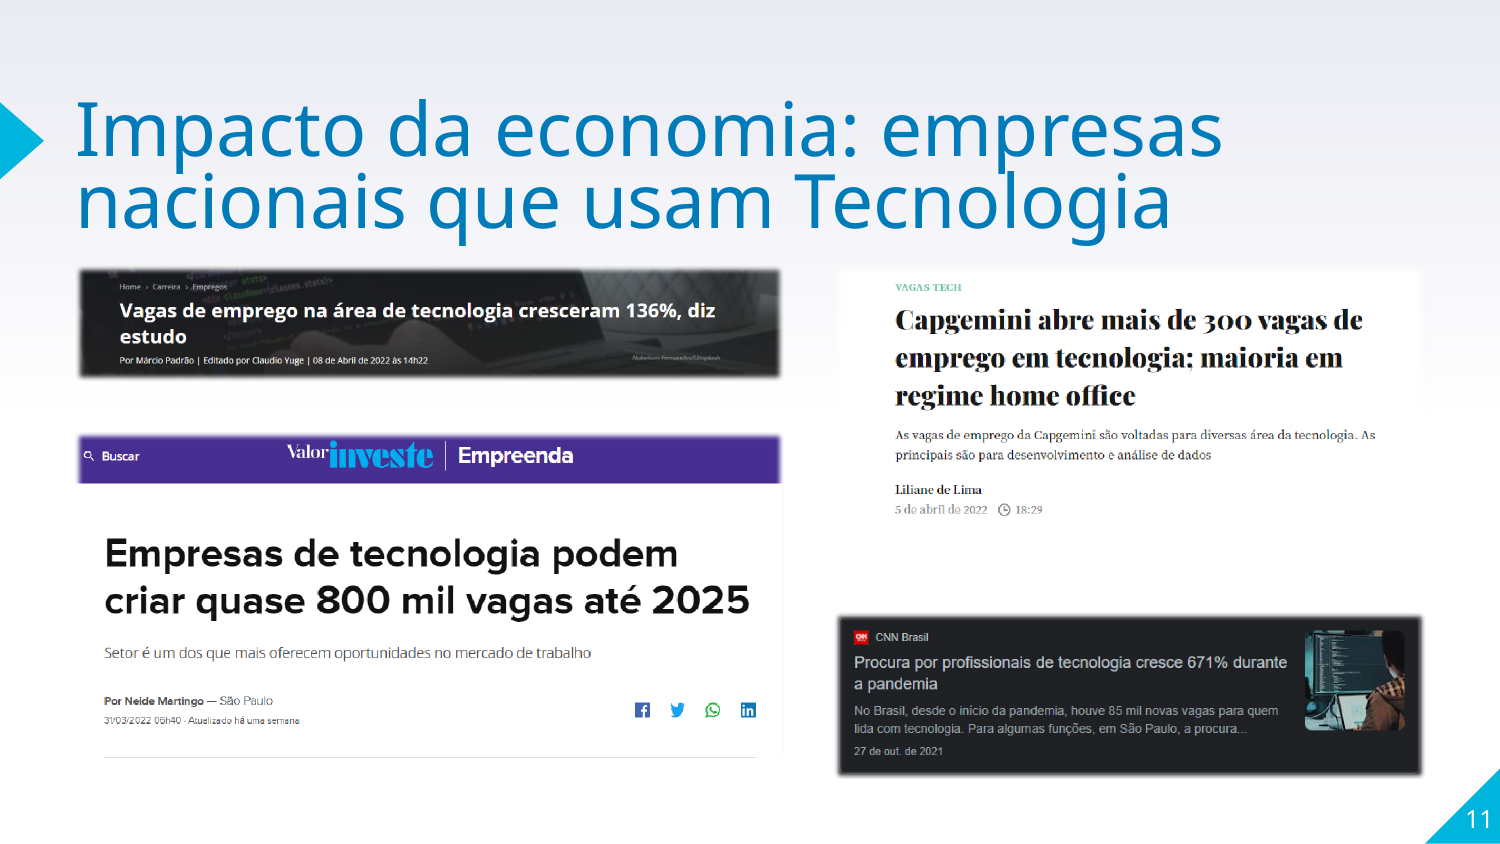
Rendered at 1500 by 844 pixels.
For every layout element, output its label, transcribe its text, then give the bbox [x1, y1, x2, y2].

picture [74, 264, 784, 382]
picture [834, 611, 1426, 779]
slide_number 11 [1418, 760, 1494, 838]
title Impacto da economia: empresas nacionais que usam Tecnologia [75, 99, 1419, 266]
picture [834, 265, 1426, 530]
picture [74, 432, 784, 761]
